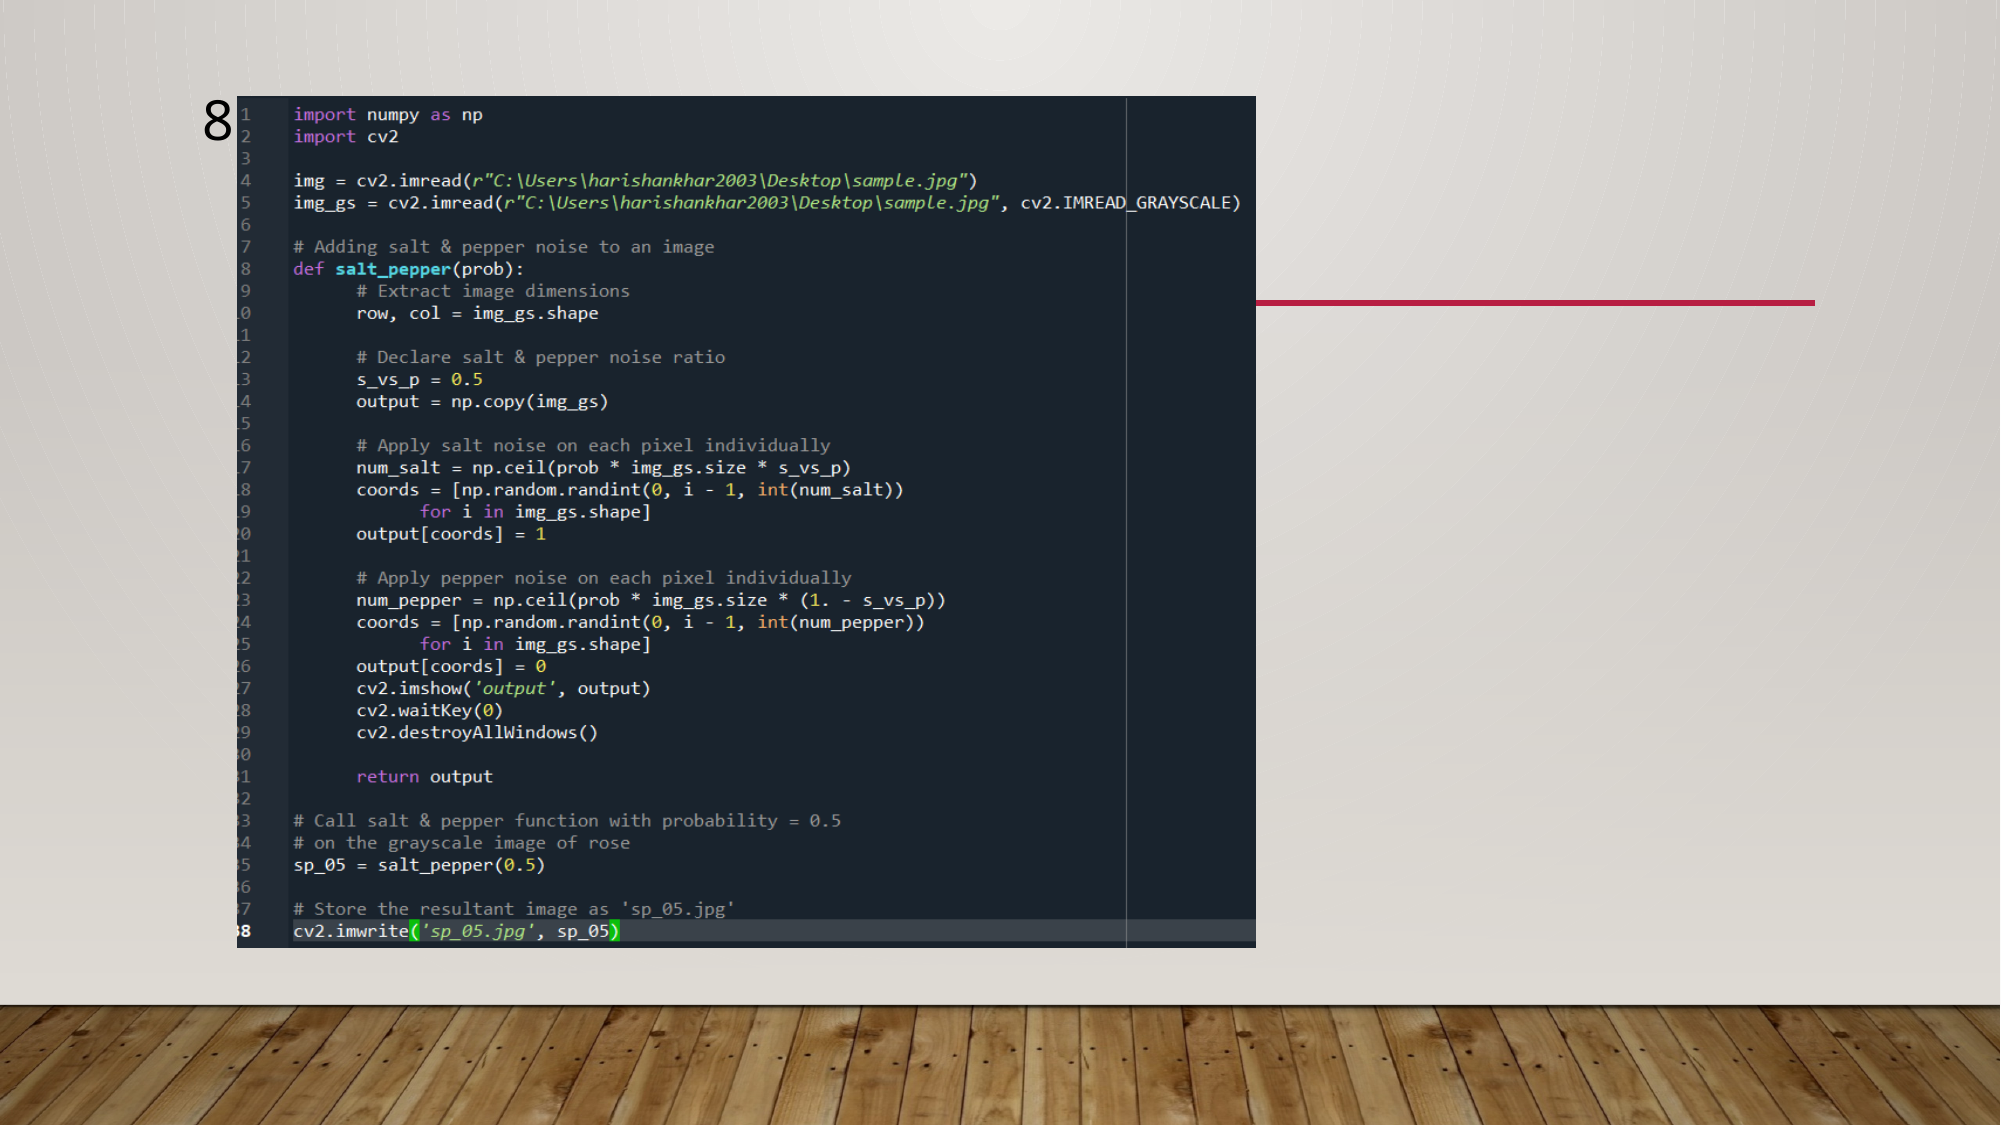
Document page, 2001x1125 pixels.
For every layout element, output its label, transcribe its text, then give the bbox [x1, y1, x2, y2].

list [237, 95, 1256, 948]
picture [0, 1005, 2000, 1125]
title 8 [187, 85, 1763, 161]
